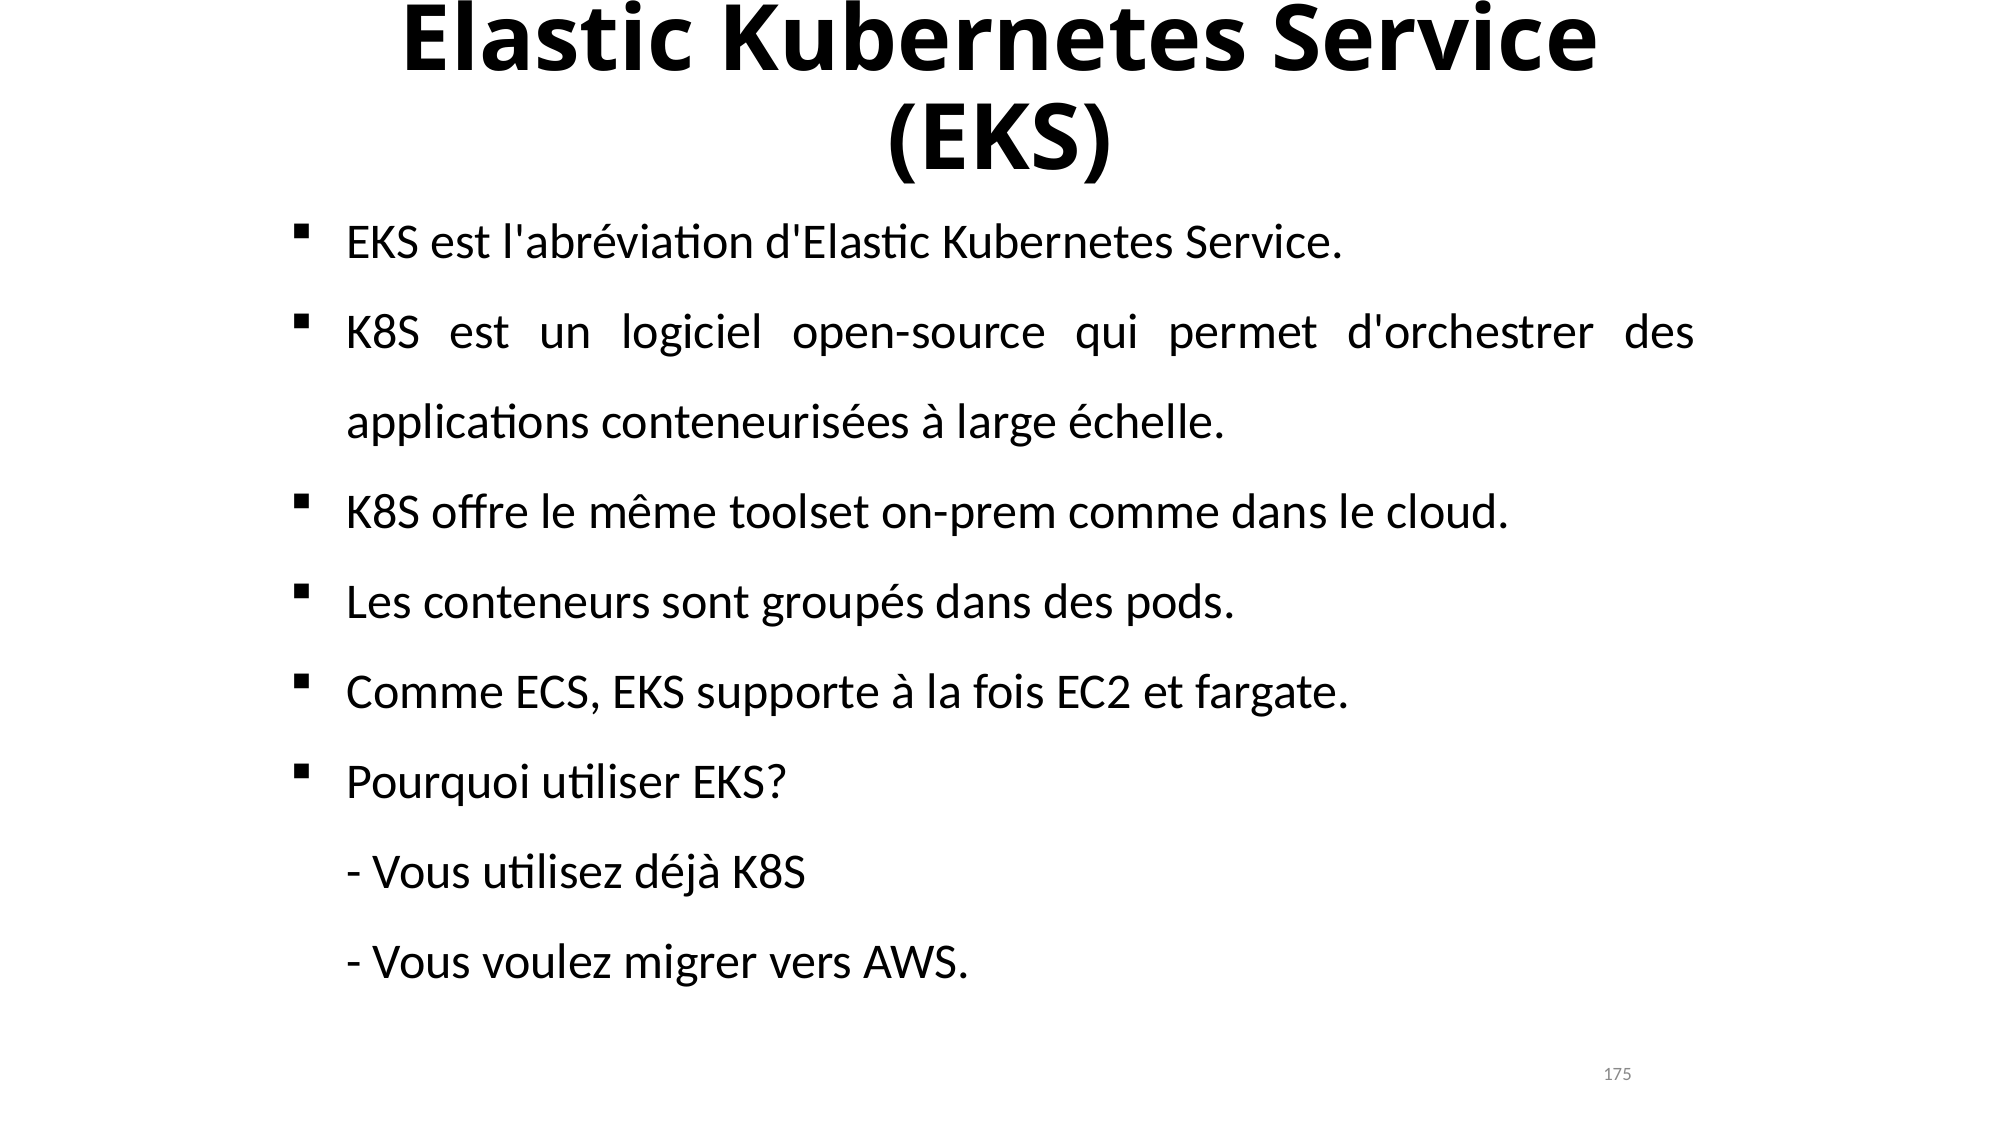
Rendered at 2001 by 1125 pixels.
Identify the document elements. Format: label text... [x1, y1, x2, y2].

text_box EKS est l'abréviation d'Elastic Kubernetes Service. K8S est un logiciel open-source qui permet d'orchestrer des applications conteneurisées à large échelle. K8S offre le même toolset on-prem comme dans le cloud. Les conteneurs sont groupés dans des pods. Comme ECS, EKS supporte à la fois EC2 et fargate. Pourquoi utiliser EKS? - Vous utilisez déjà K8S - Vous voulez migrer vers AWS. [275, 170, 1711, 996]
text_box 175 [1309, 1042, 1647, 1103]
title Elastic Kubernetes Service (EKS) [353, 33, 1647, 149]
